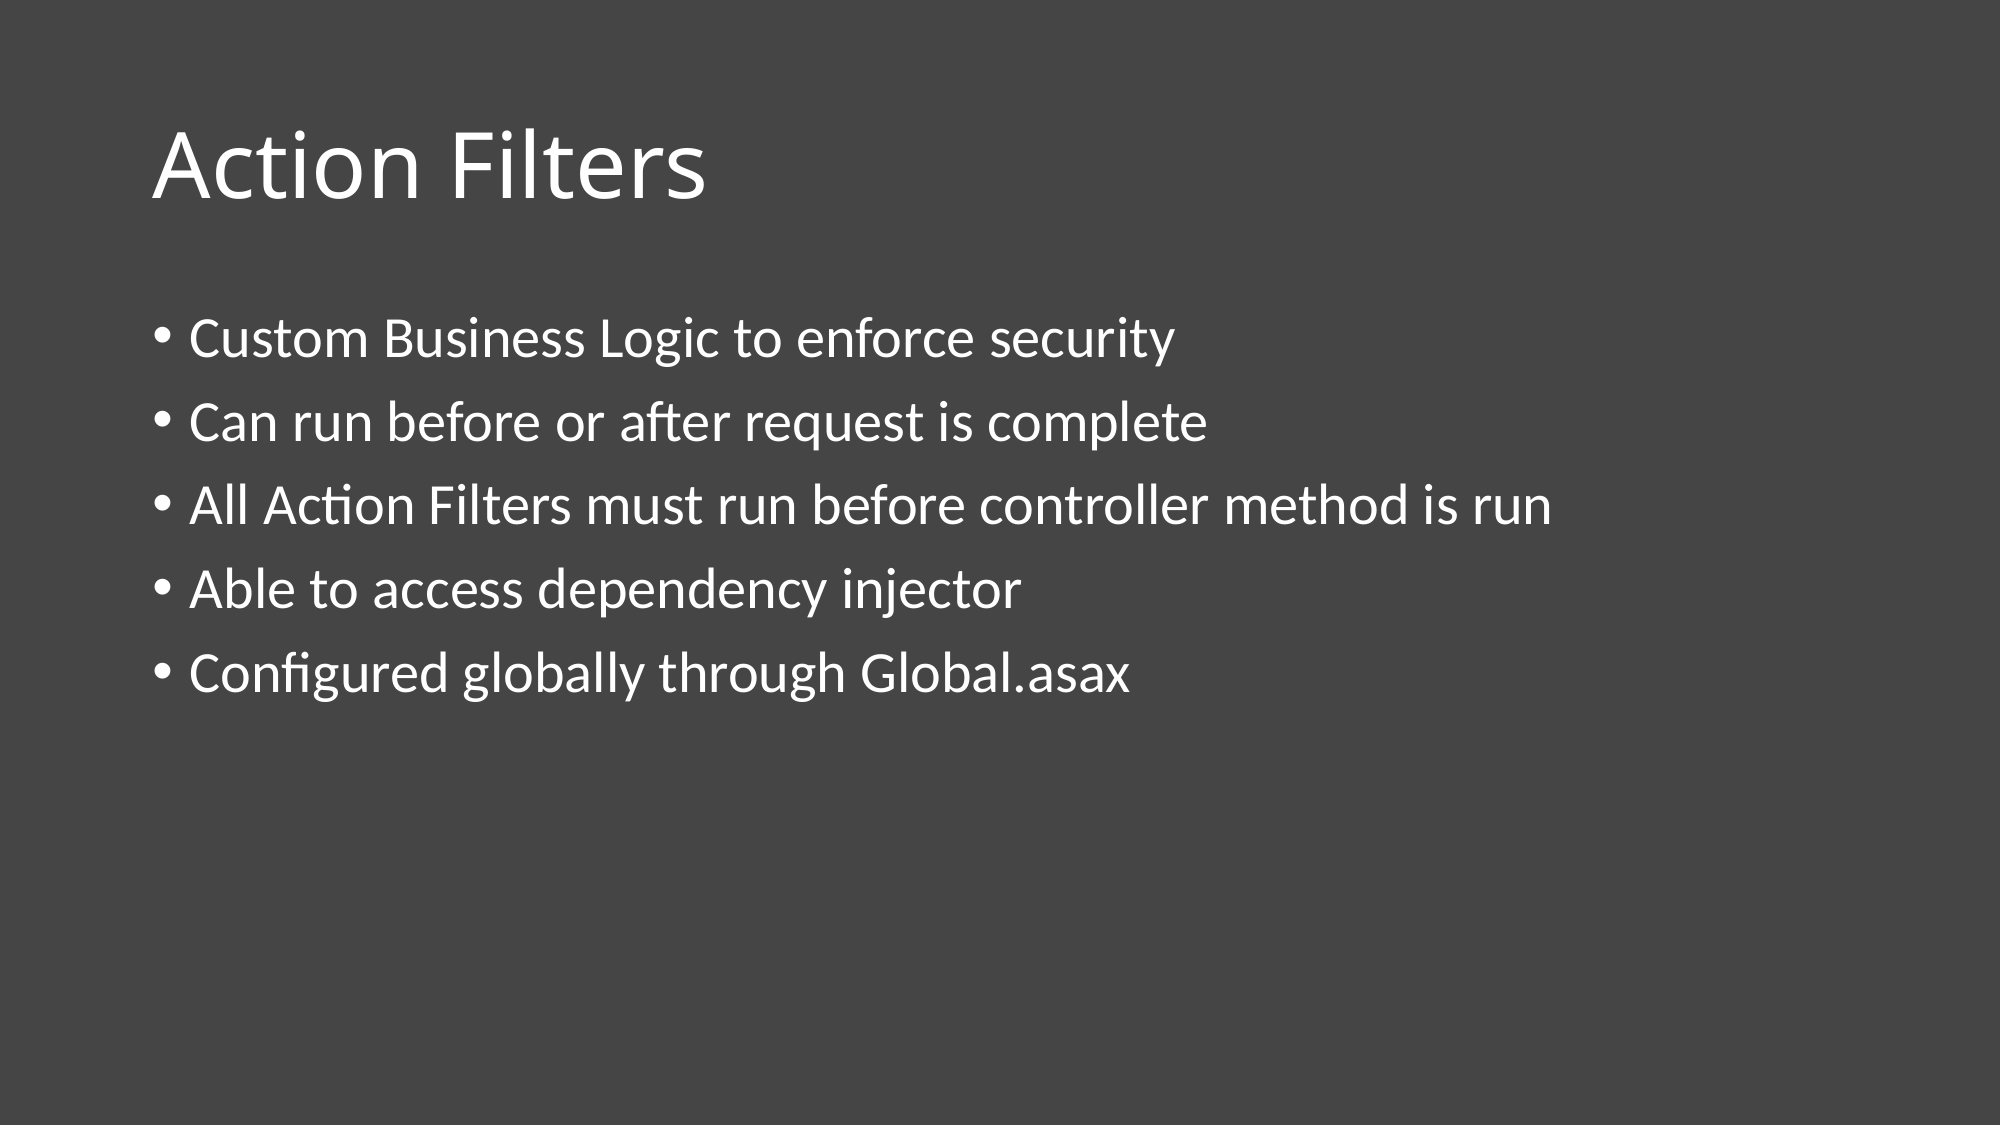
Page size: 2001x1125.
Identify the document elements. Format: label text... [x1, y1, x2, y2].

title Action Filters [137, 59, 1863, 278]
list Custom Business Logic to enforce security Can run before or after request is complete All Action Filters must run before controller method is run Able to access dependency injector Configured globally through Global.asax [137, 299, 1863, 1014]
